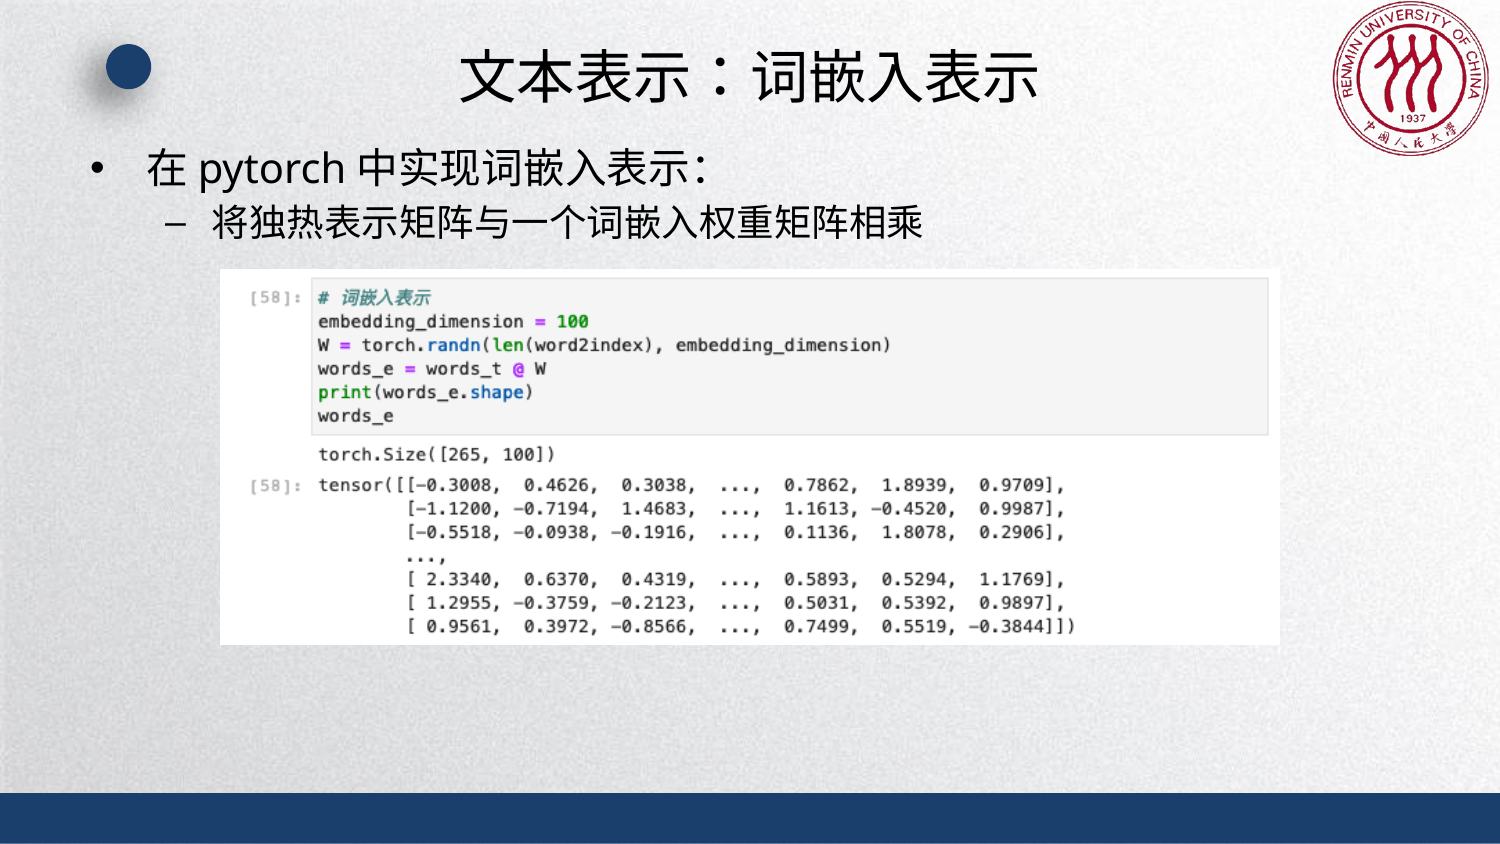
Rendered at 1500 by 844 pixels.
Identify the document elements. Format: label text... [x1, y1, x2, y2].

title 文本表示：词嵌入表示 [75, 33, 1425, 116]
picture [0, 0, 1500, 793]
list 在pytorch中实现词嵌入表示： 将独热表示矩阵与一个词嵌入权重矩阵相乘 [75, 134, 1425, 781]
